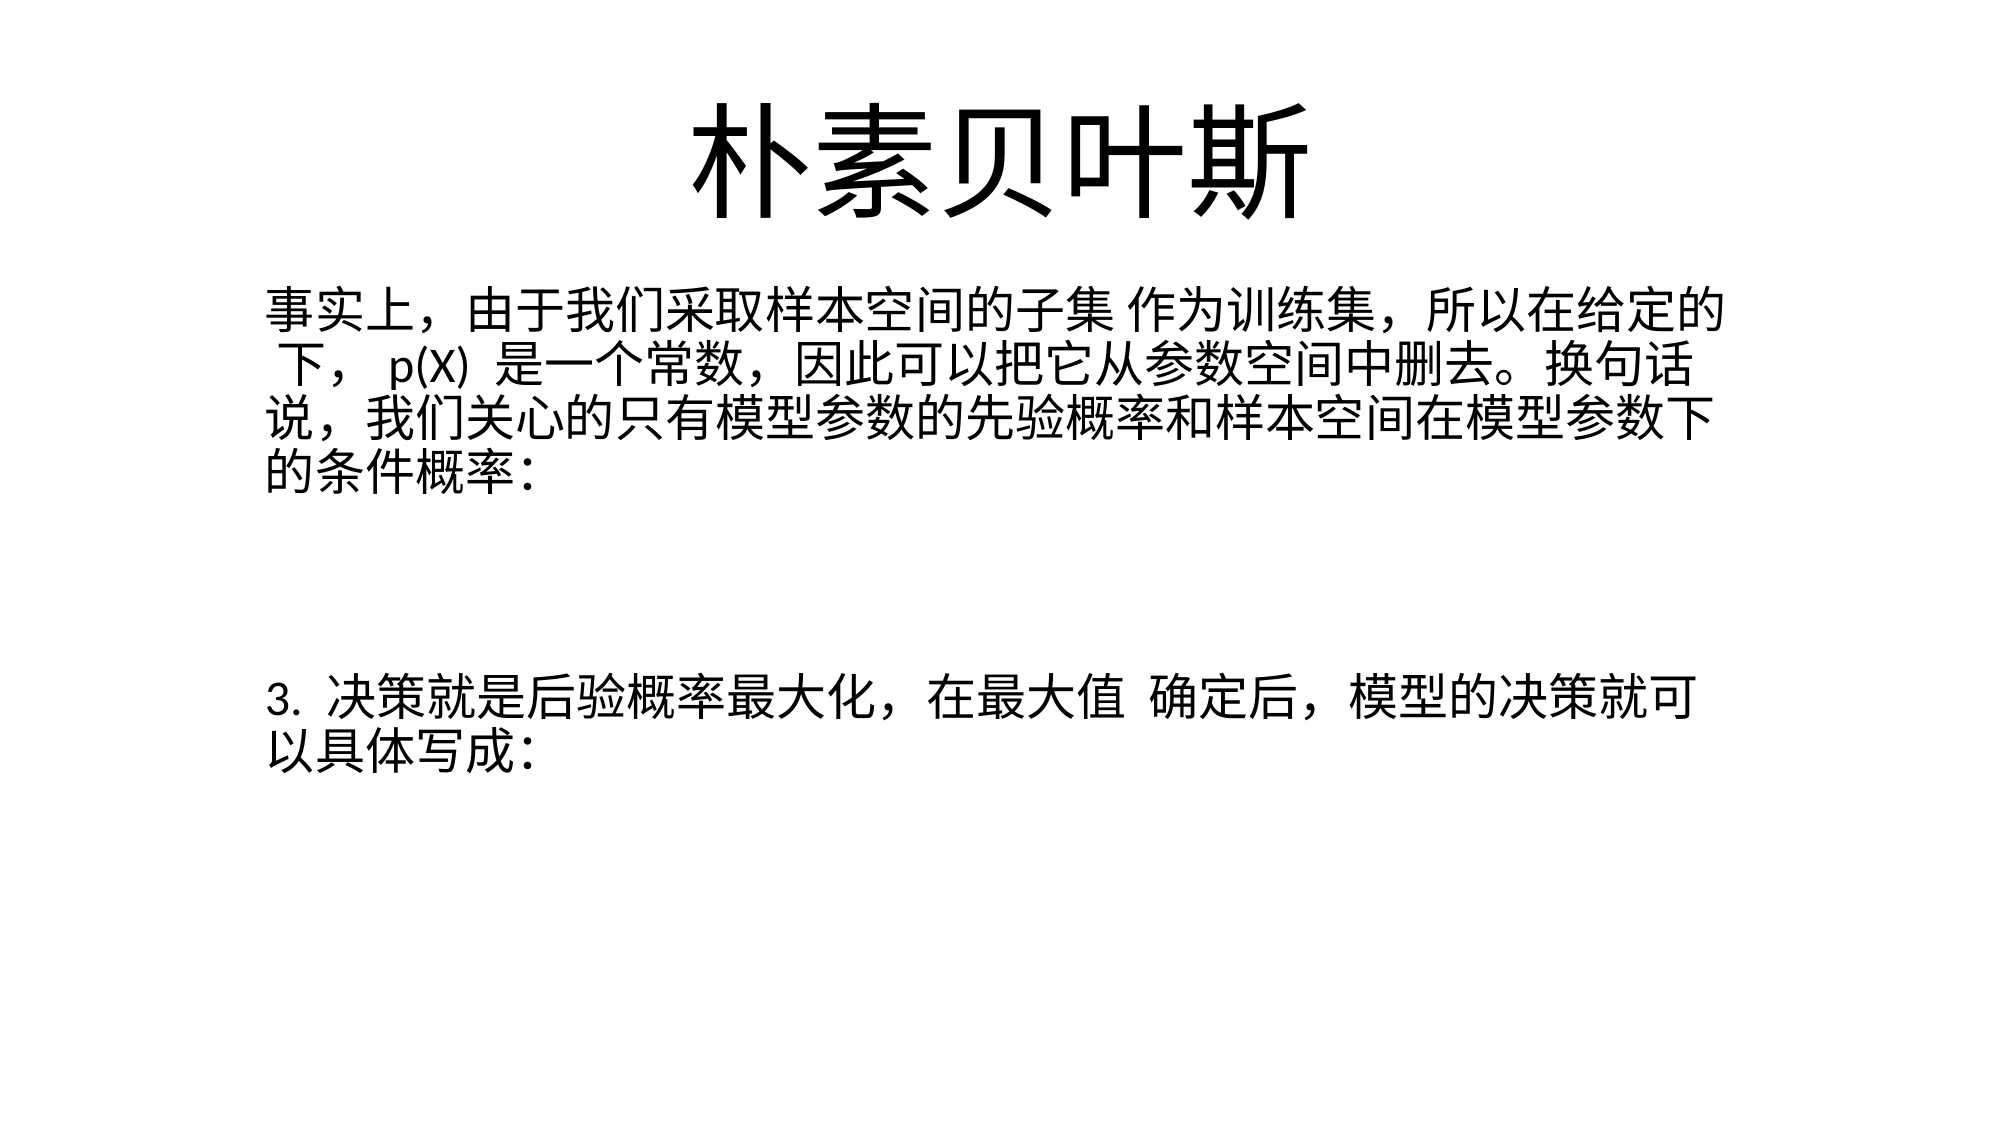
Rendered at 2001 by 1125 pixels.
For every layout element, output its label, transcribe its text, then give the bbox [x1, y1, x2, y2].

title 朴素贝叶斯 [249, 73, 1750, 244]
